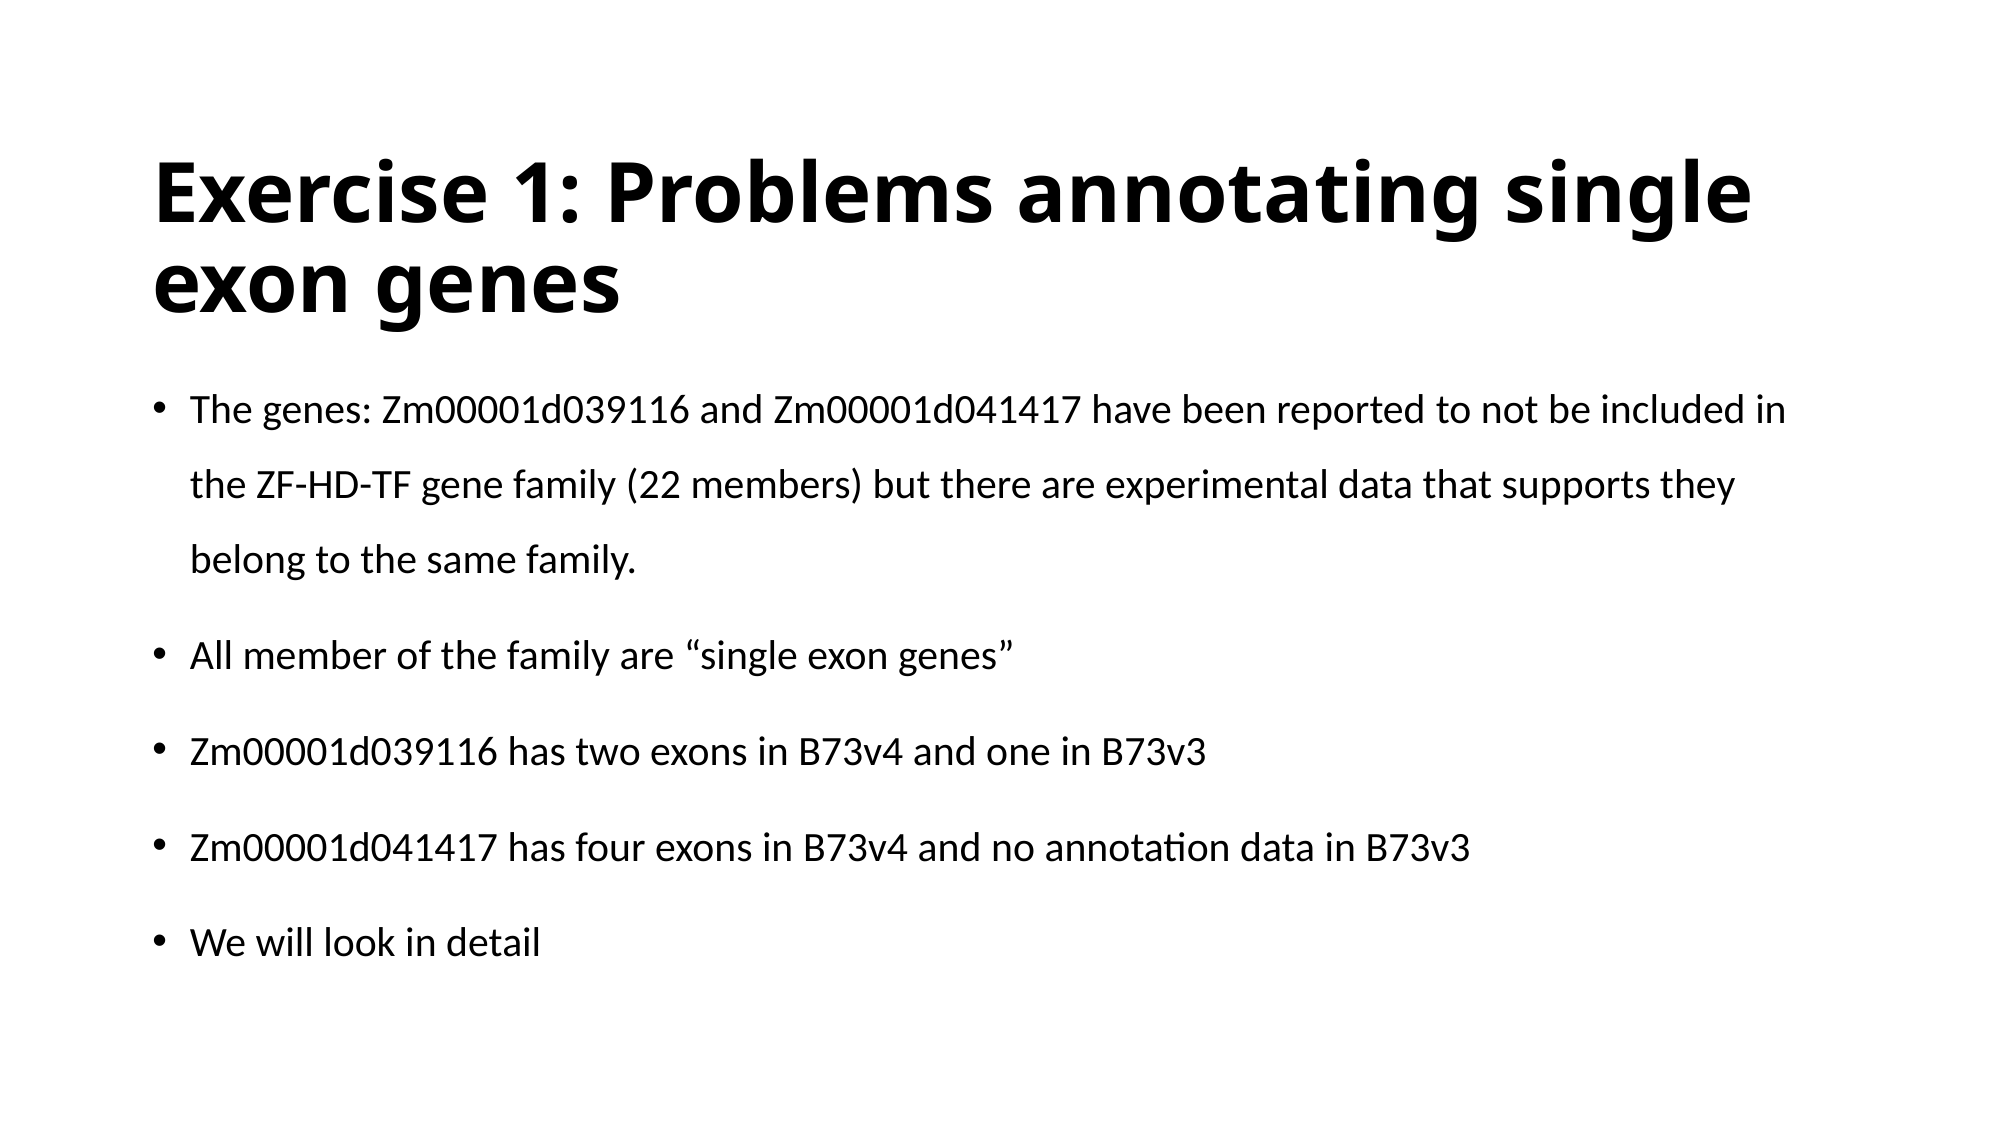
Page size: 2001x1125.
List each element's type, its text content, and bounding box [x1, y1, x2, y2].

title Exercise 1: Problems annotating single exon genes [137, 131, 1863, 349]
list The genes: Zm00001d039116 and Zm00001d041417 have been reported to not be included in the ZF-HD-TF gene family (22 members) but there are experimental data that supports they belong to the same family. All member of the family are “single exon genes” Zm00001d039116 has two exons in B73v4 and one in B73v3 Zm00001d041417 has four exons in B73v4 and no annotation data in B73v3 We will look in detail [137, 349, 1863, 1019]
